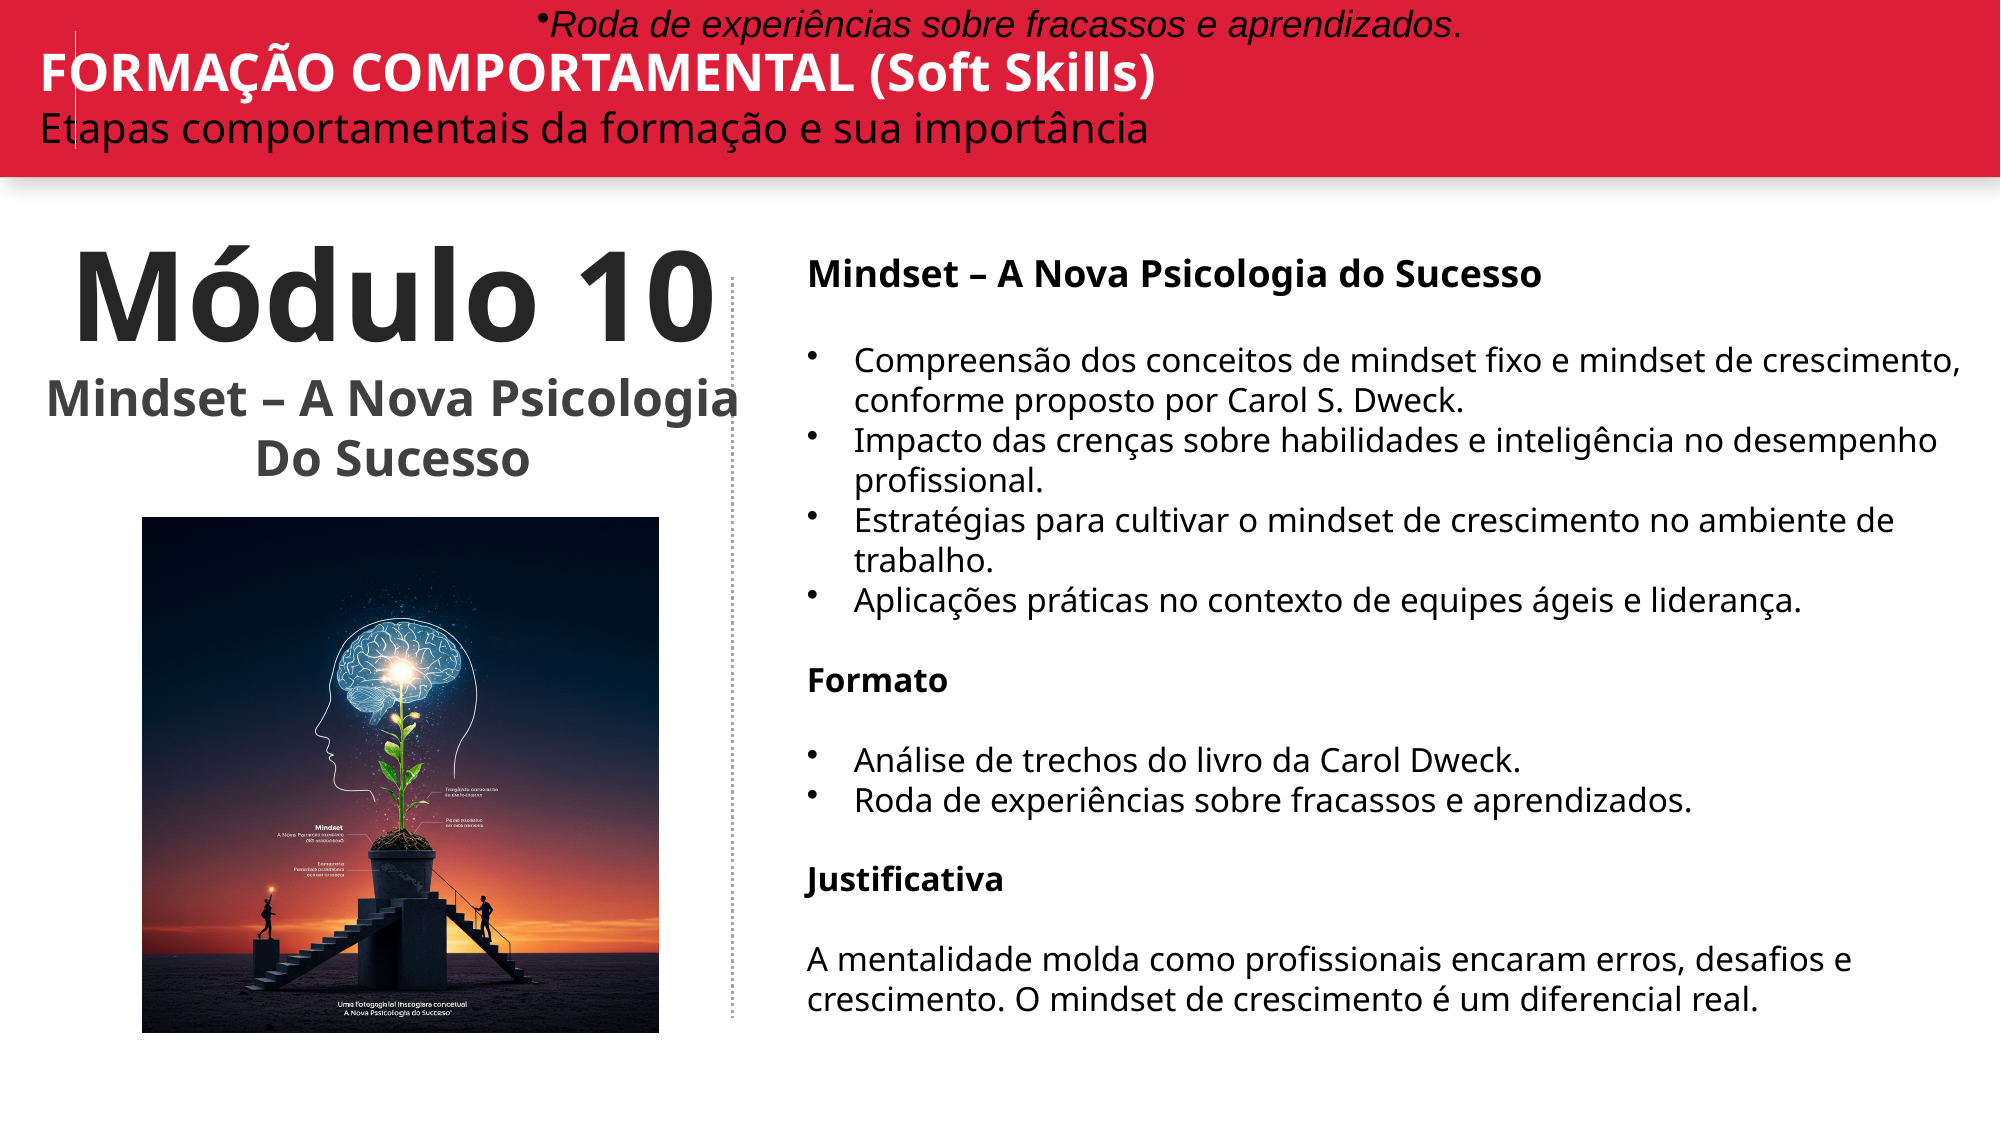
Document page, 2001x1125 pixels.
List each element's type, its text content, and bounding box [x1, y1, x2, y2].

text_box FORMAÇÃO COMPORTAMENTAL (Soft Skills) Etapas comportamentais da formação e sua importância [25, 31, 1172, 159]
text_box Mindset – A Nova Psicologia do Sucesso Compreensão dos conceitos de mindset fixo e mindset de crescimento, conforme proposto por Carol S. Dweck. Impacto das crenças sobre habilidades e inteligência no desempenho profissional. Estratégias para cultivar o mindset de crescimento no ambiente de trabalho. Aplicações práticas no contexto de equipes ágeis e liderança. Formato Análise de trechos do livro da Carol Dweck. Roda de experiências sobre fracassos e aprendizados. Justificativa A mentalidade molda como profissionais encaram erros, desafios e crescimento. O mindset de crescimento é um diferencial real. [806, 249, 1972, 1019]
text_box Análise de trechos do livro da Carol Dweck. Roda de experiências sobre fracassos e aprendizados. [521, 0, 1479, 53]
text_box Módulo 10 Mindset – A Nova Psicologia Do Sucesso [30, 208, 756, 494]
picture [142, 517, 659, 1034]
text_box [0, 0, 2000, 178]
